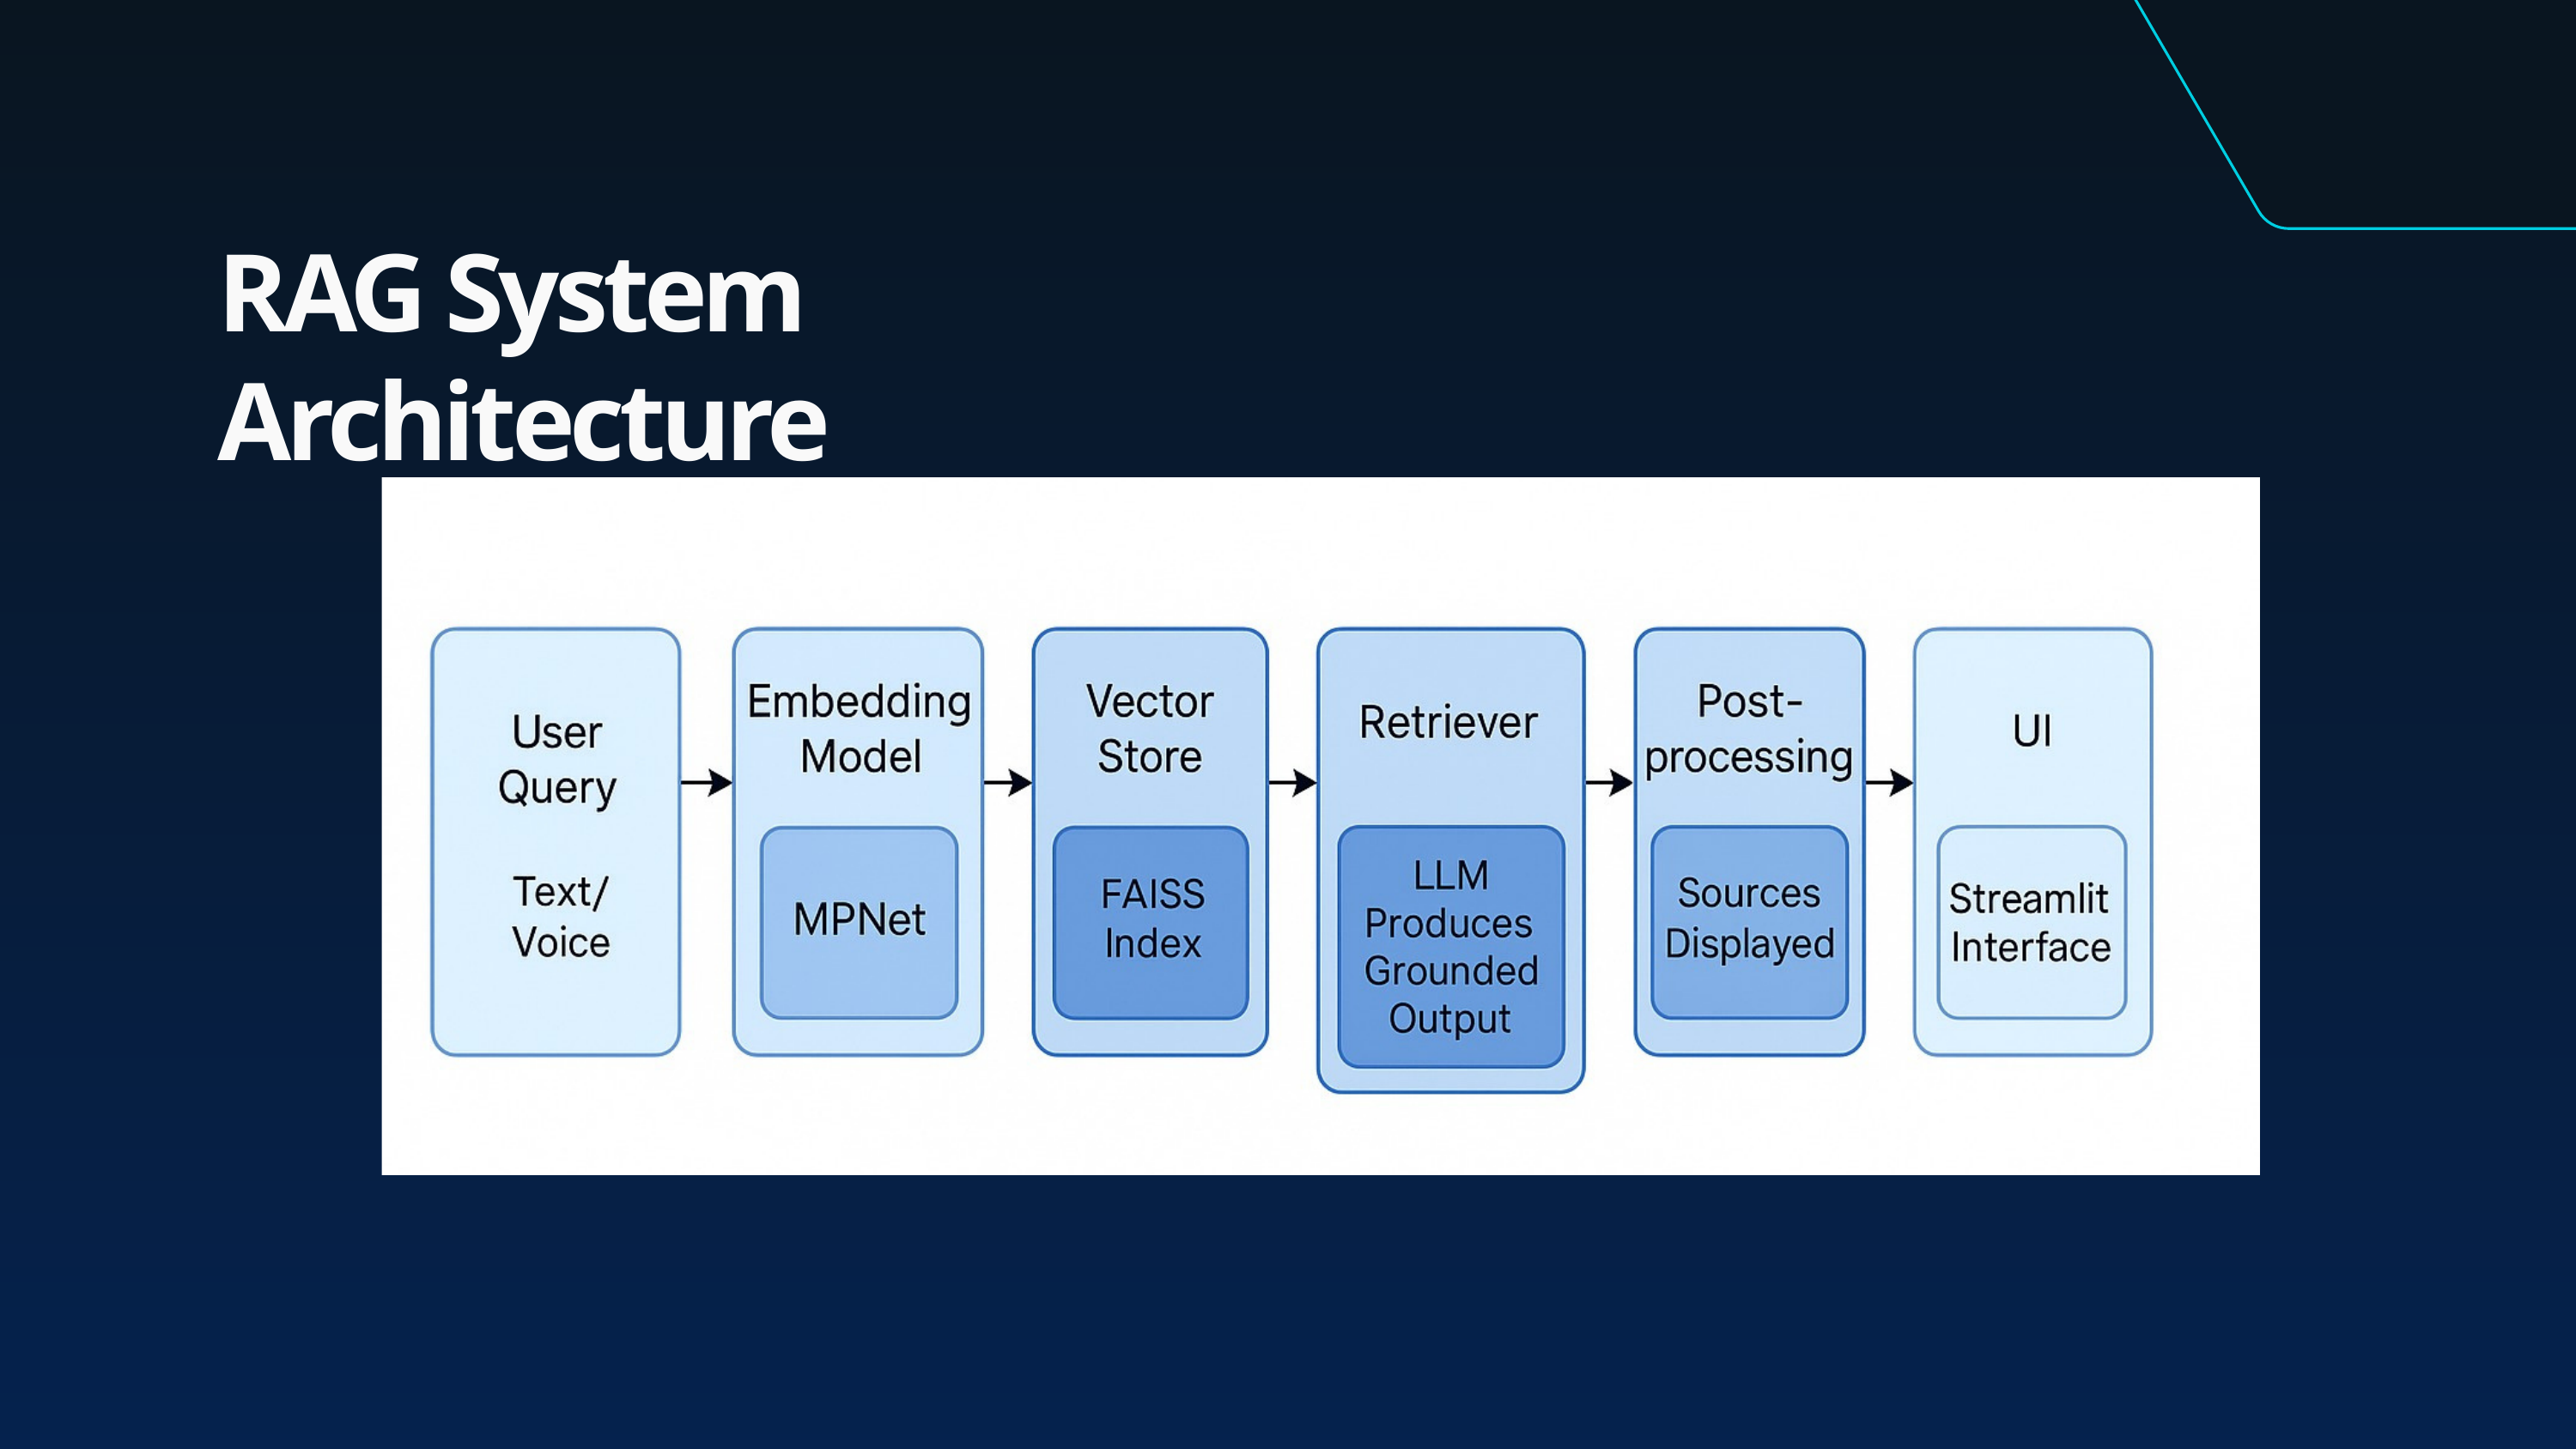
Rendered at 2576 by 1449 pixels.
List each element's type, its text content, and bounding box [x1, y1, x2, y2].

text_box RAG System Architecture [217, 224, 1388, 482]
text_box [381, 477, 2261, 1175]
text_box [1961, 0, 2576, 229]
